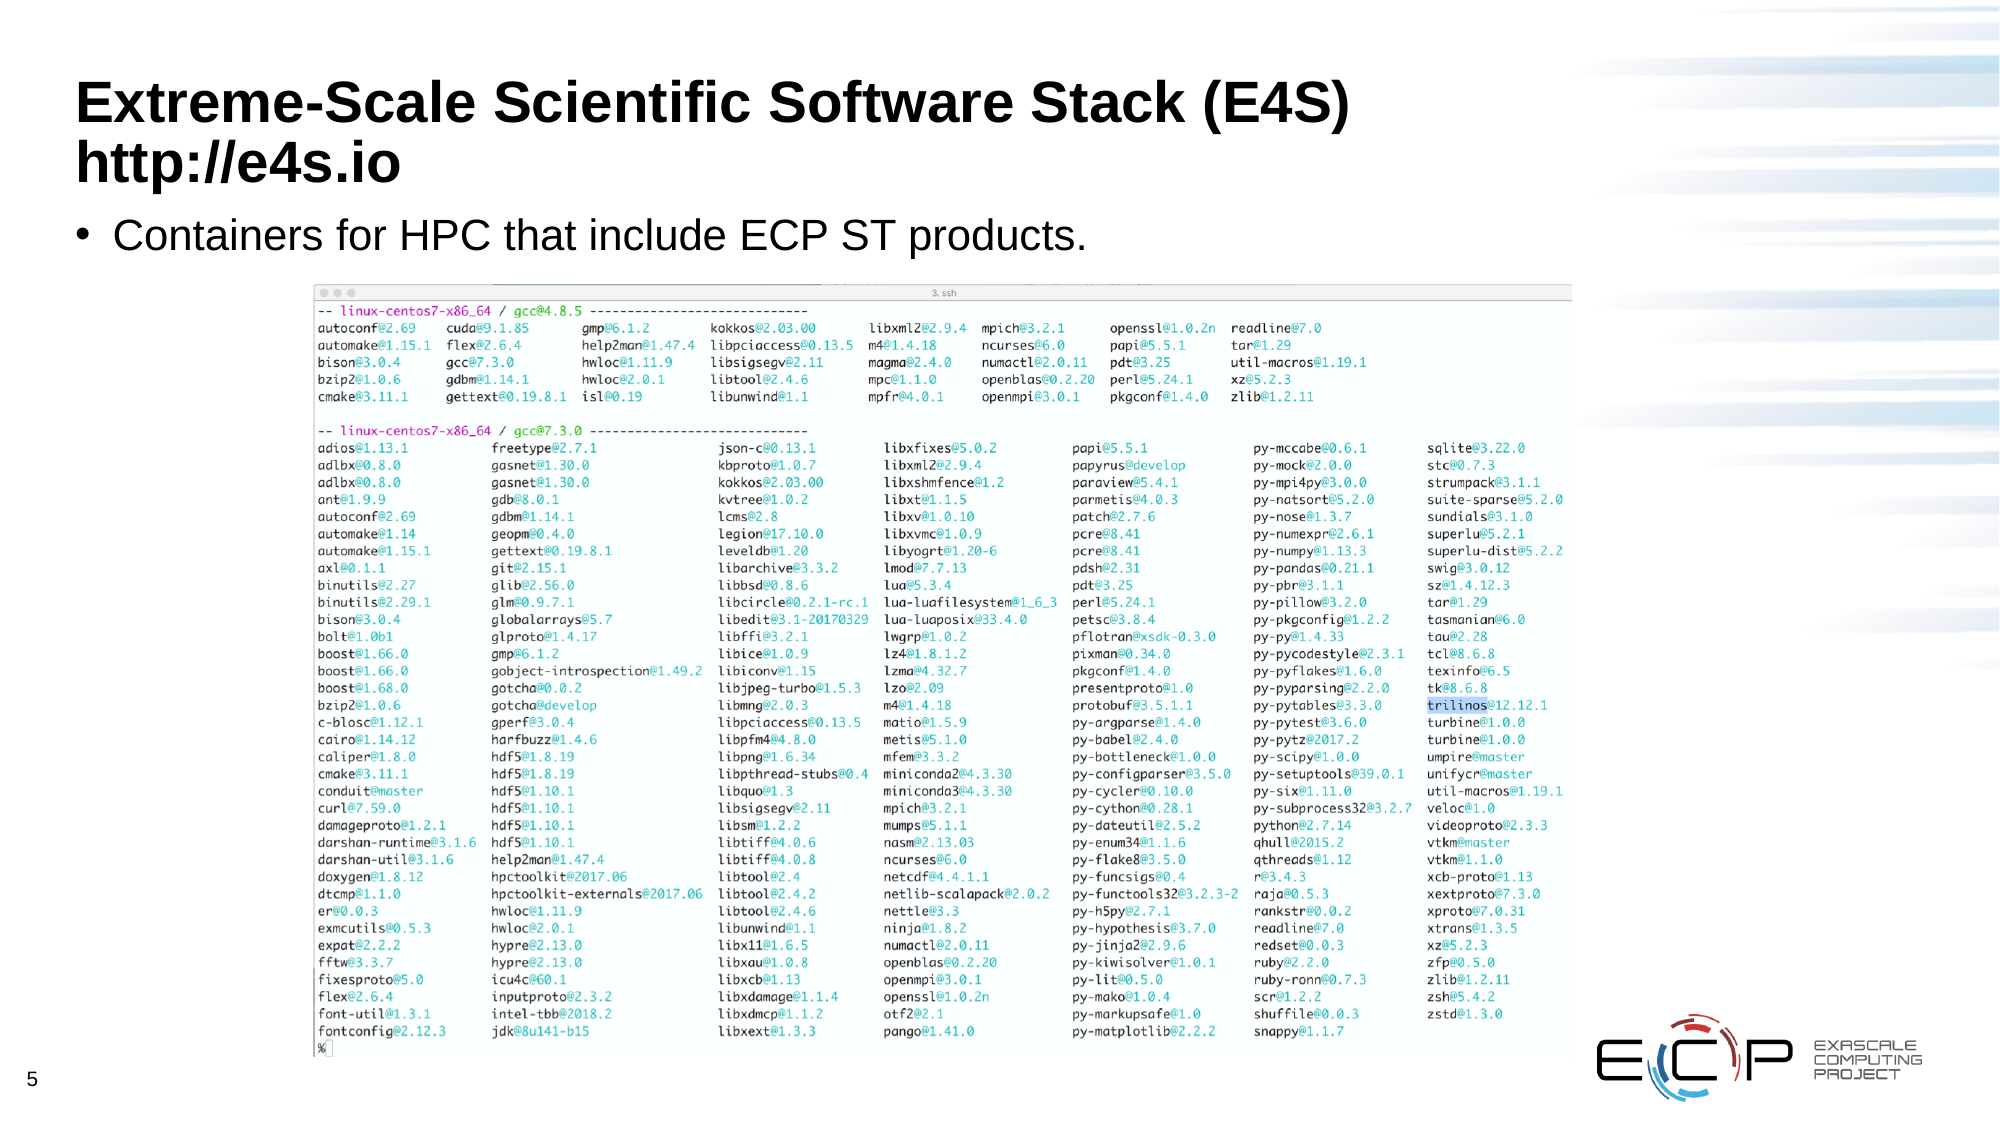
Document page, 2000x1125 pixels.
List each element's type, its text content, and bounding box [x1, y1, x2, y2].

list Containers for HPC that include ECP ST products. [59, 205, 1926, 870]
picture [1597, 1014, 1922, 1102]
picture [313, 283, 1574, 1057]
picture [1531, 0, 2000, 669]
title Extreme-Scale Scientific Software Stack (E4S) http://e4s.io [59, 67, 1926, 205]
